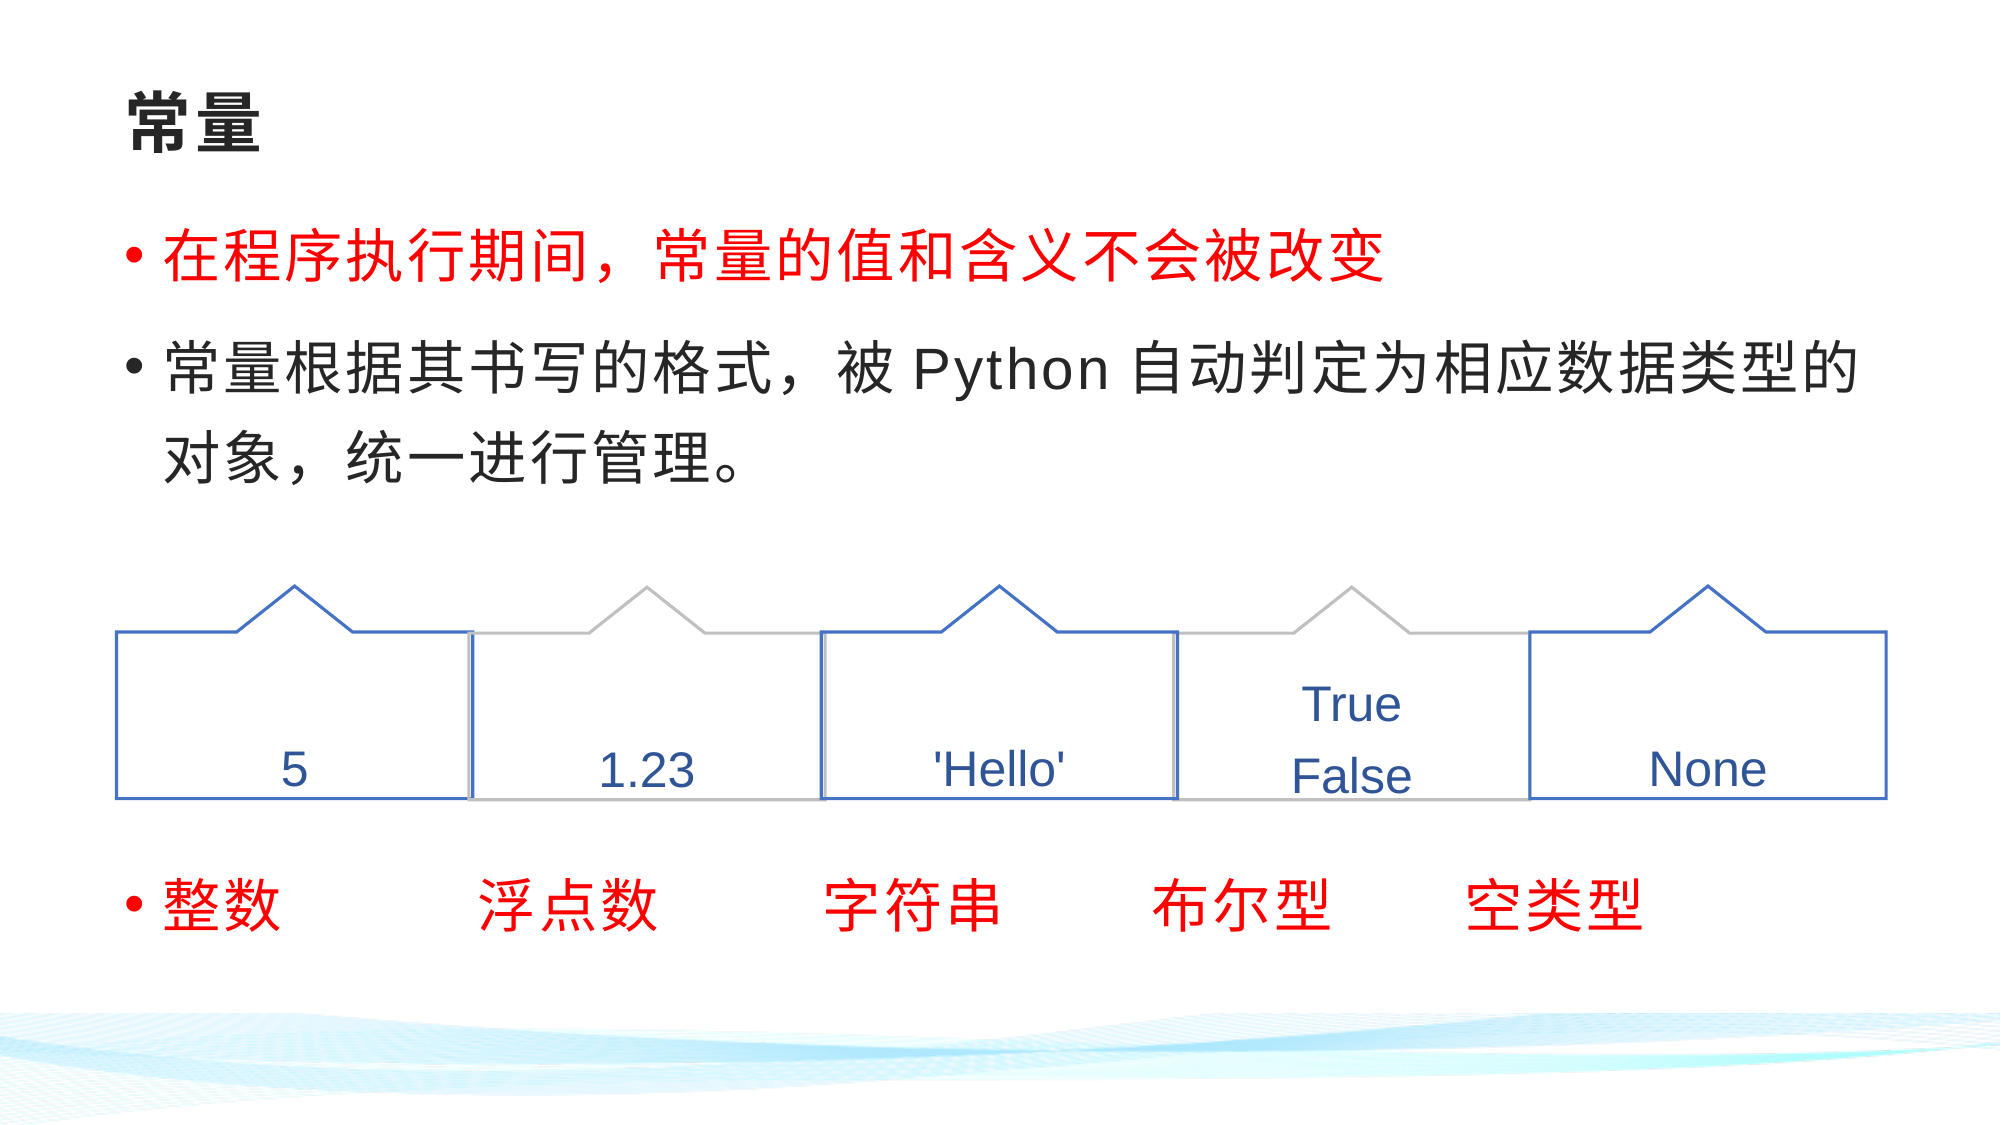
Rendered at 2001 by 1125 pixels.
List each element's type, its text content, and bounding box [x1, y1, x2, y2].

text_box 'Hello' [820, 584, 1179, 800]
title 常量 [109, 72, 1891, 190]
text_box True False [1172, 585, 1531, 801]
text_box 1.23 [467, 585, 827, 801]
text_box None [1528, 584, 1888, 800]
list 在程序执行期间，常量的值和含义不会被改变 常量根据其书写的格式，被Python自动判定为相应数据类型的对象，统一进行管理。 整数 浮点数 字符串 布尔型 空类型 [109, 190, 1891, 1103]
picture [0, 1013, 2000, 1125]
text_box 5 [115, 584, 474, 800]
